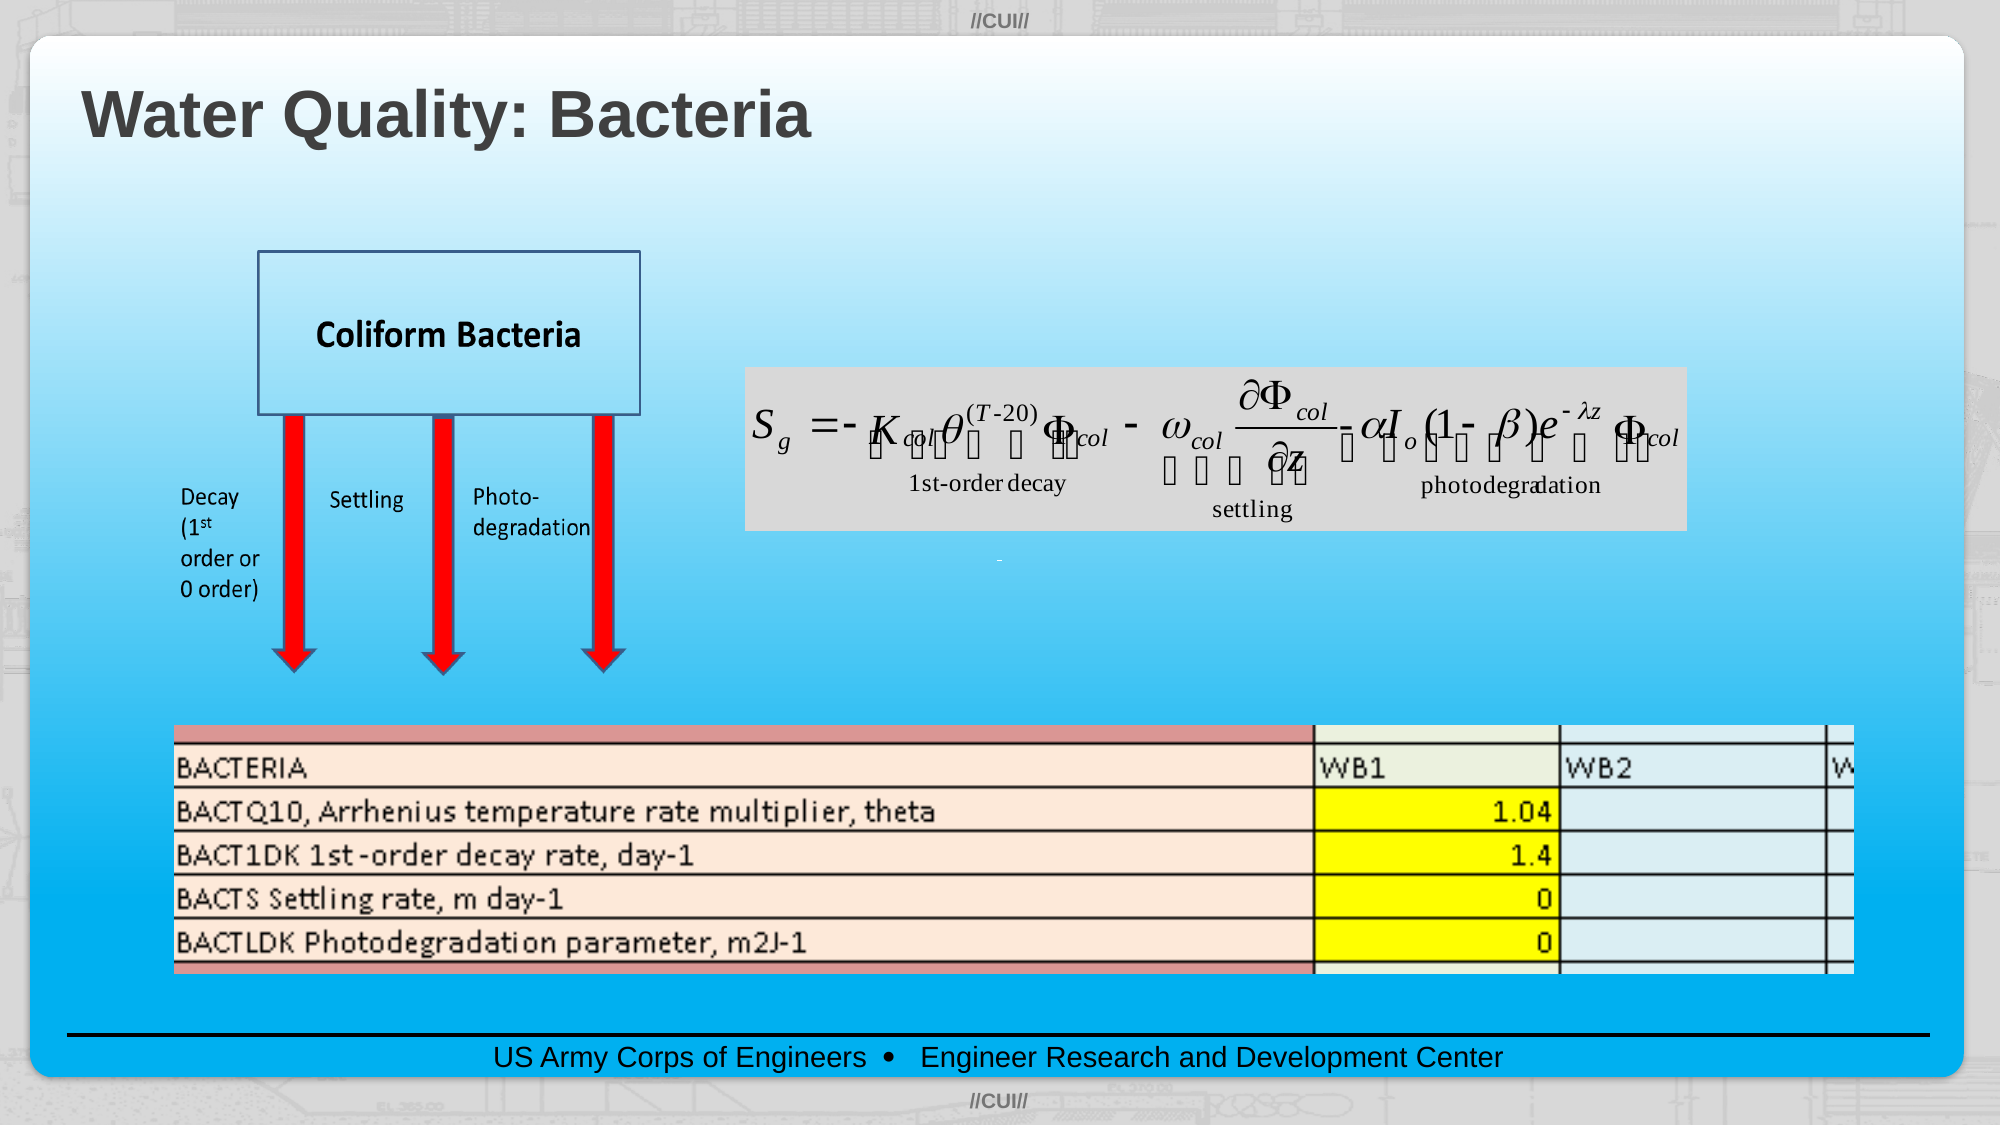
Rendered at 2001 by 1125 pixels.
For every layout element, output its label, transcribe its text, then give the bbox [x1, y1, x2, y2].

title Water Quality: Bacteria [66, 44, 1901, 178]
picture [0, 0, 2000, 1125]
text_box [744, 366, 1688, 532]
